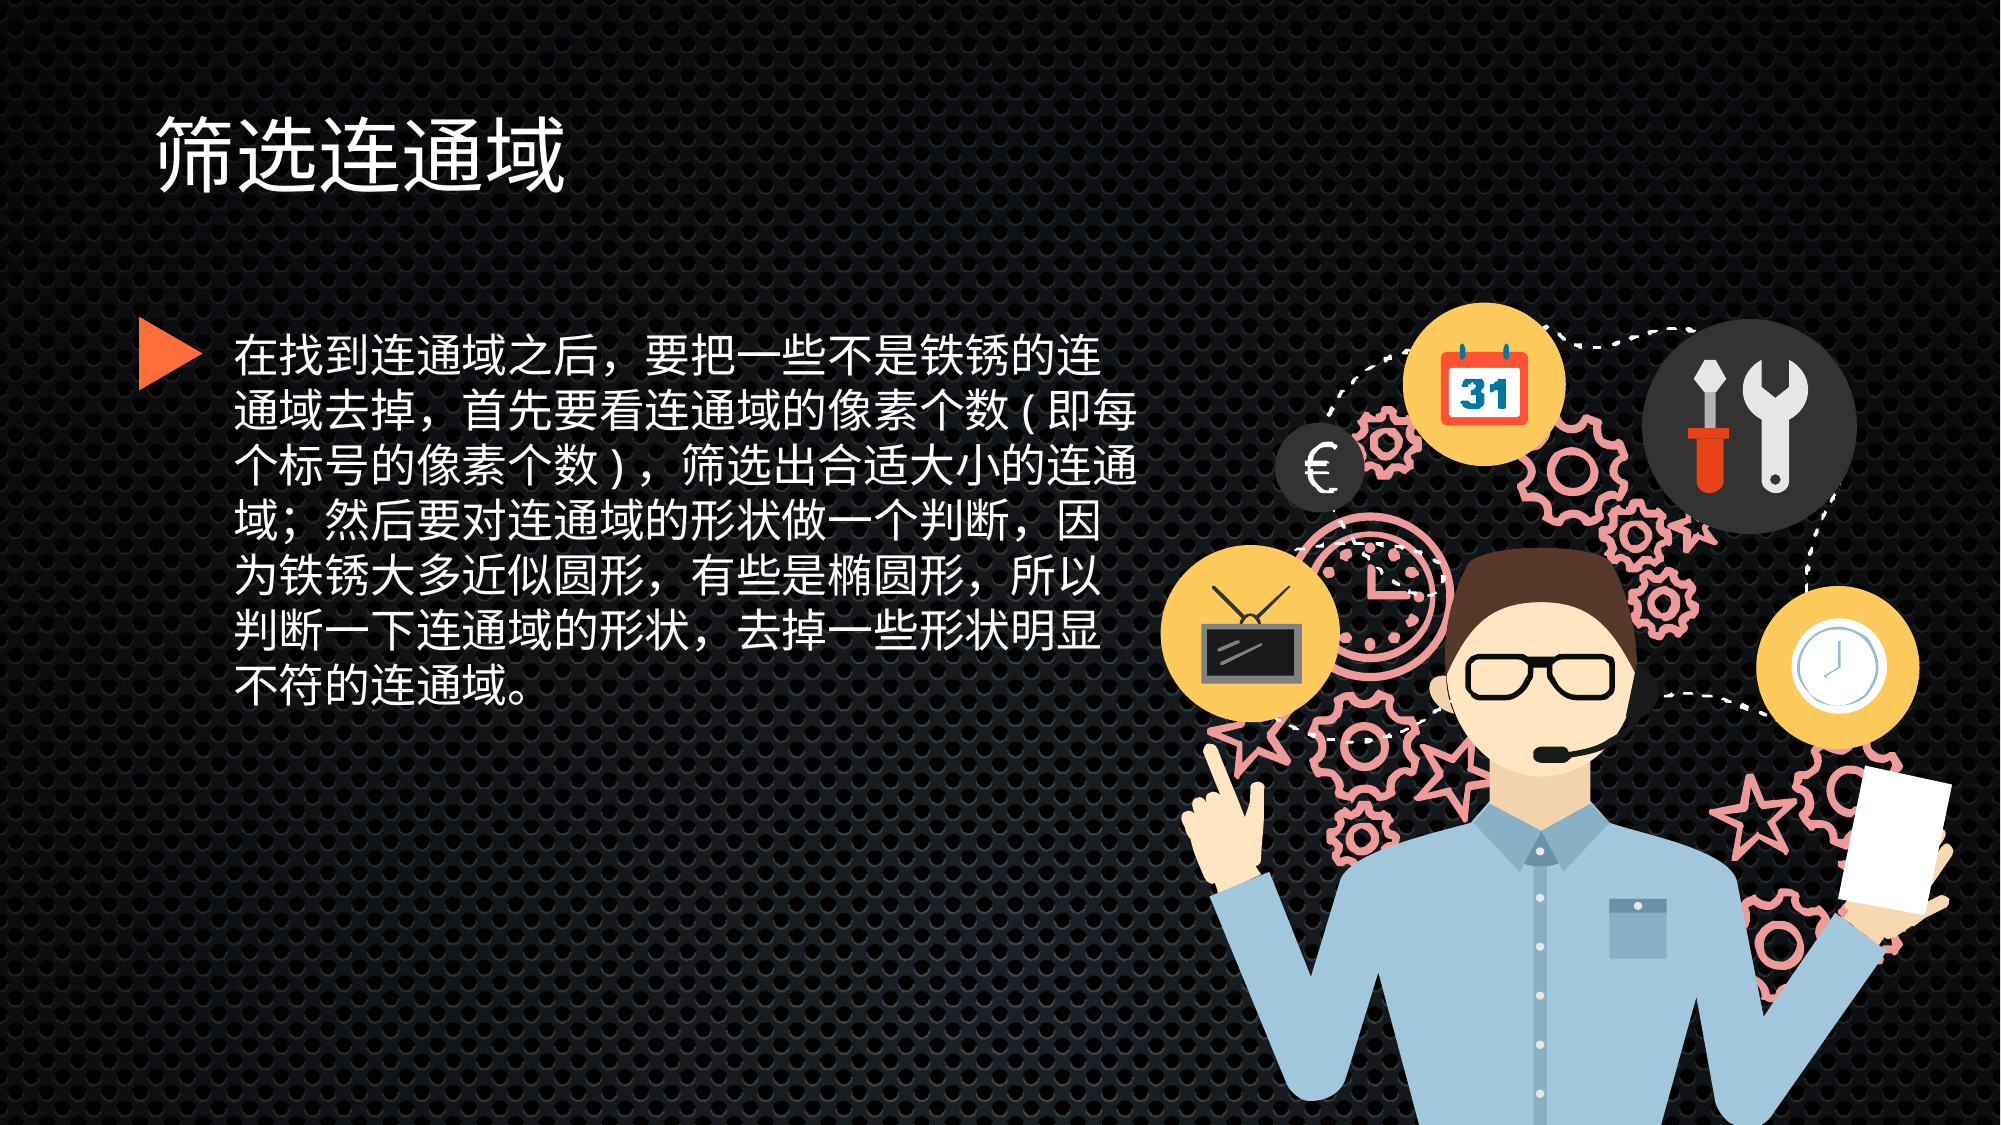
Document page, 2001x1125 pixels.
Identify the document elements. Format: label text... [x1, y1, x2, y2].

text_box [138, 314, 205, 393]
picture [0, 0, 2001, 1125]
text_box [1160, 299, 1953, 1125]
title 筛选连通域 [137, 106, 1863, 213]
list 在找到连通域之后，要把一些不是铁锈的连通域去掉，首先要看连通域的像素个数(即每个标号的像素个数)，筛选出合适大小的连通域；然后要对连通域的形状做一个判断，因为铁锈大多近似圆形，有些是椭圆形，所以判断一下连通域的形状，去掉一些形状明显不符的连通域。 [218, 319, 1160, 755]
